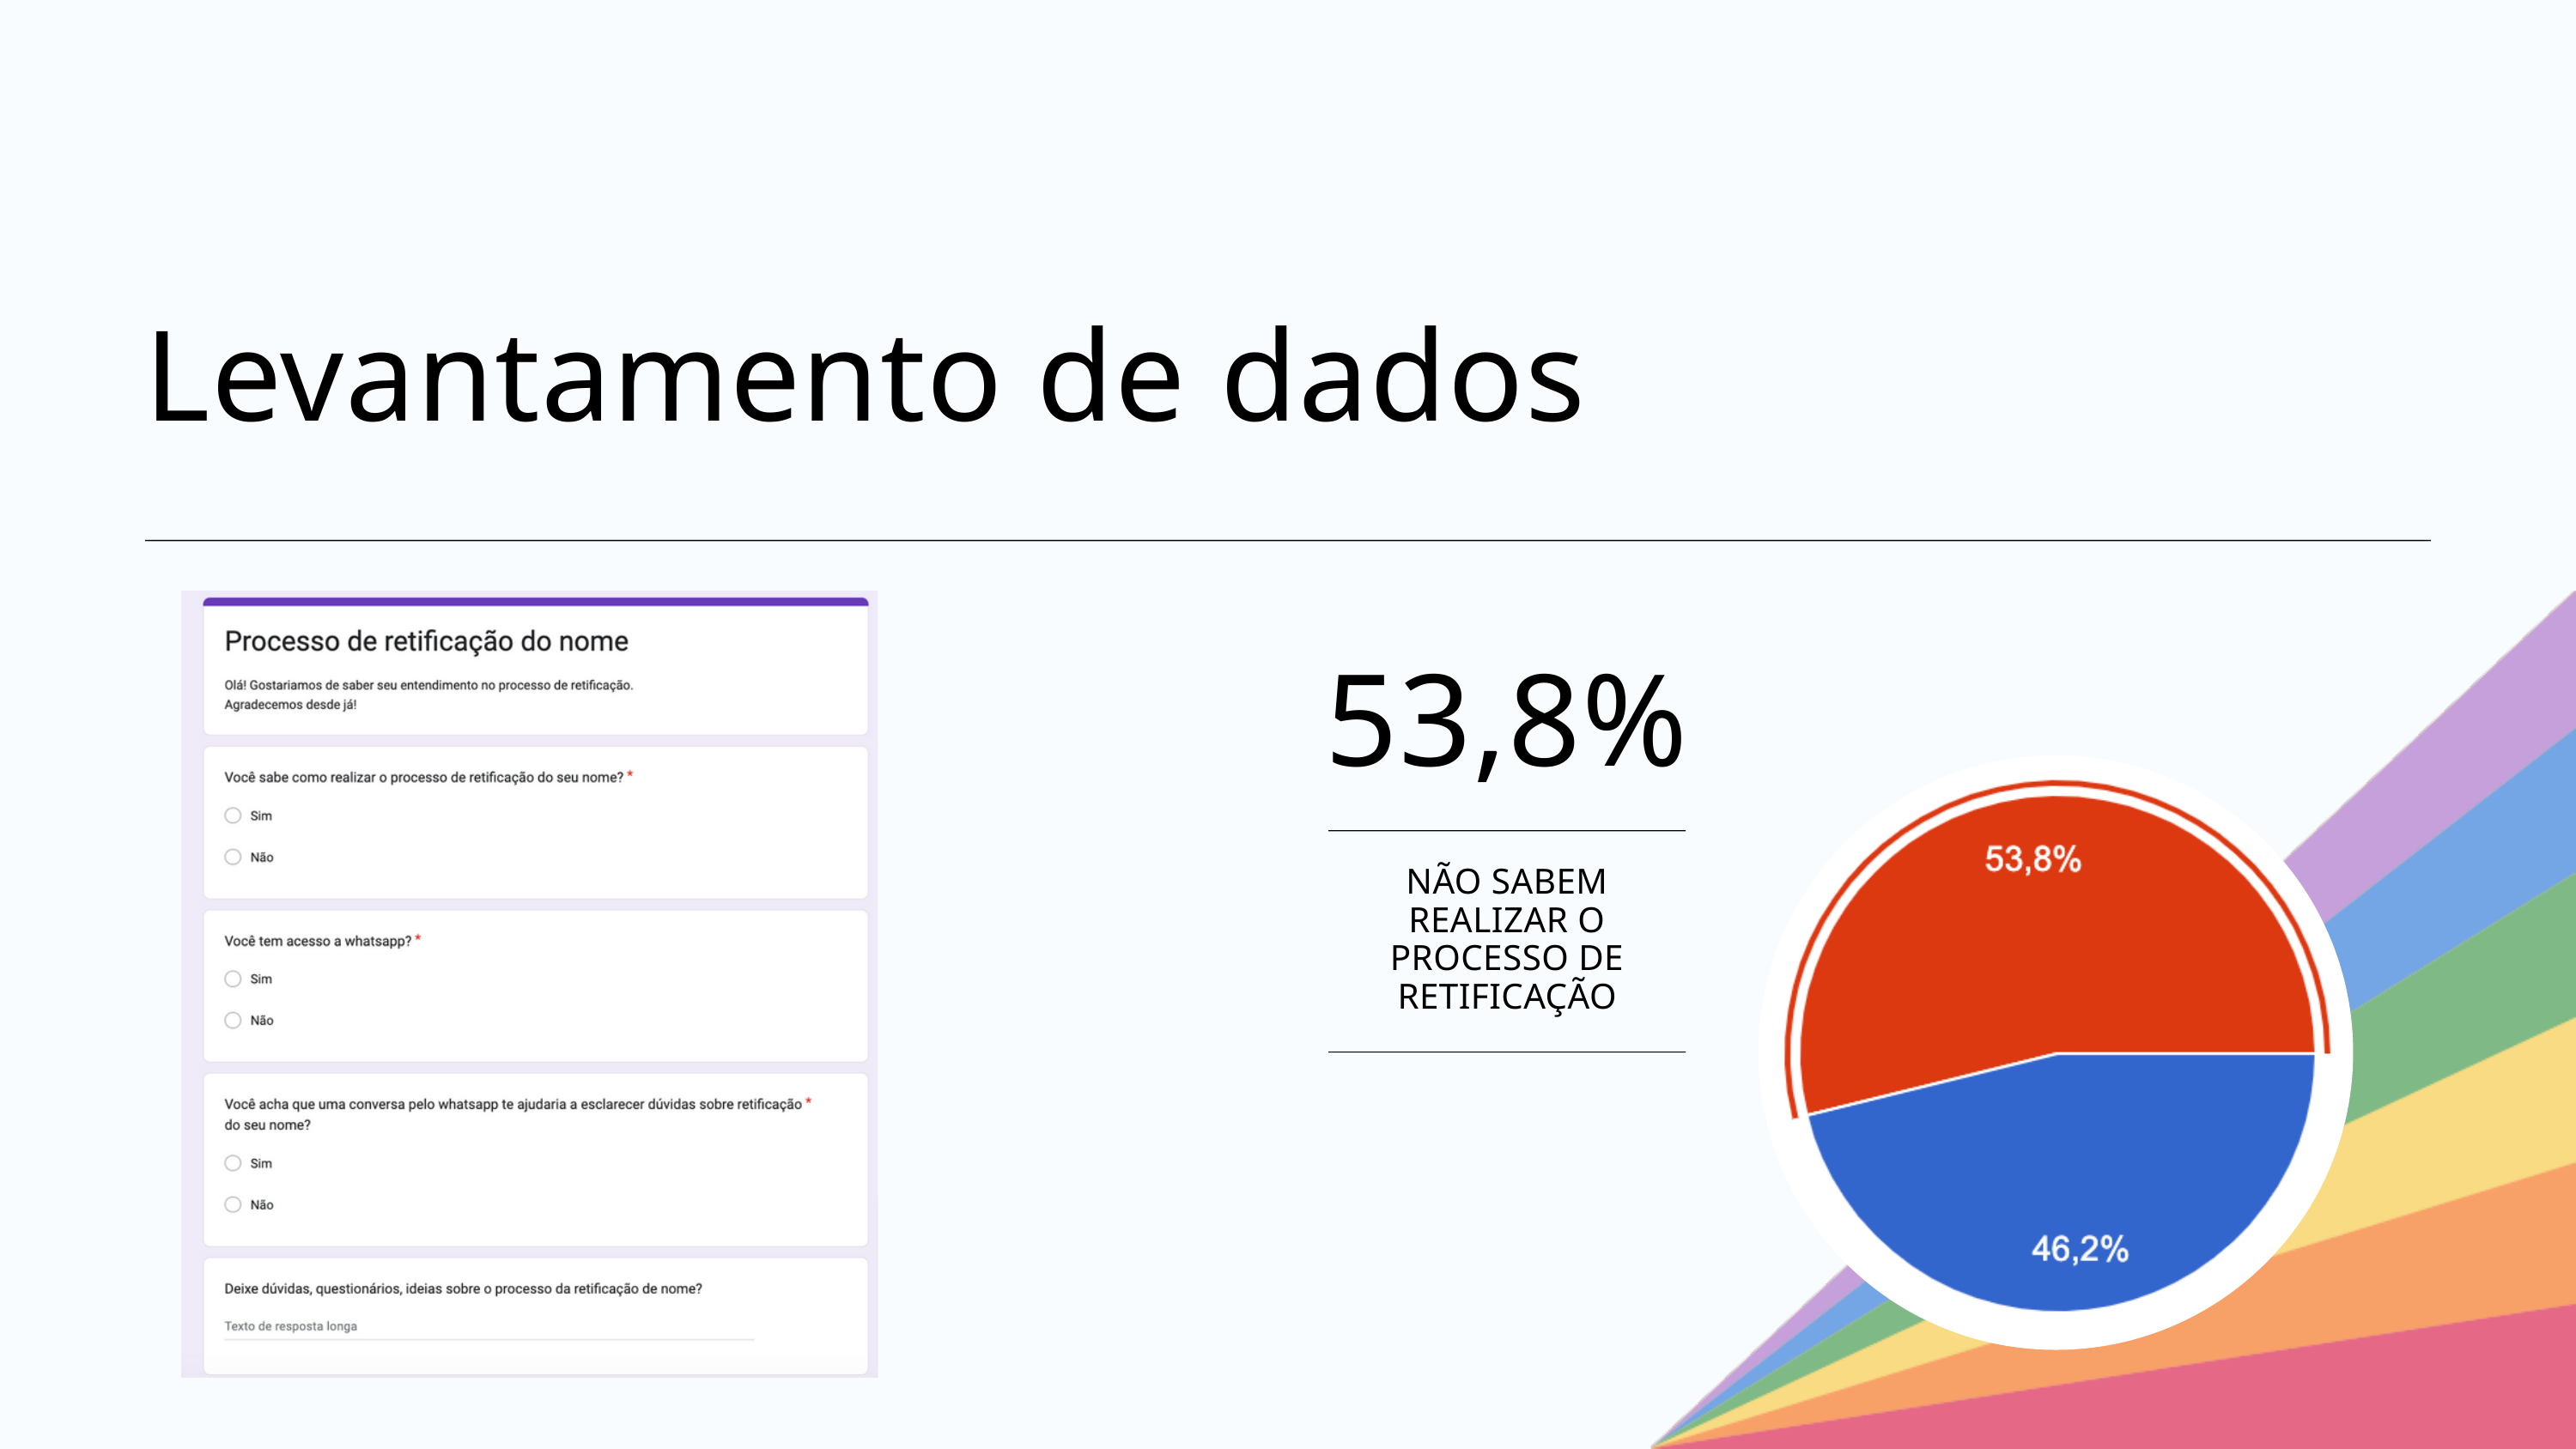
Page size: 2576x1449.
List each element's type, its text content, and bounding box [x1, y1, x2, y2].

text_box [181, 591, 878, 1378]
text_box [1650, 591, 2576, 1449]
text_box Levantamento de dados [144, 333, 1789, 446]
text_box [1758, 755, 2354, 1350]
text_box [1312, 627, 1703, 1053]
